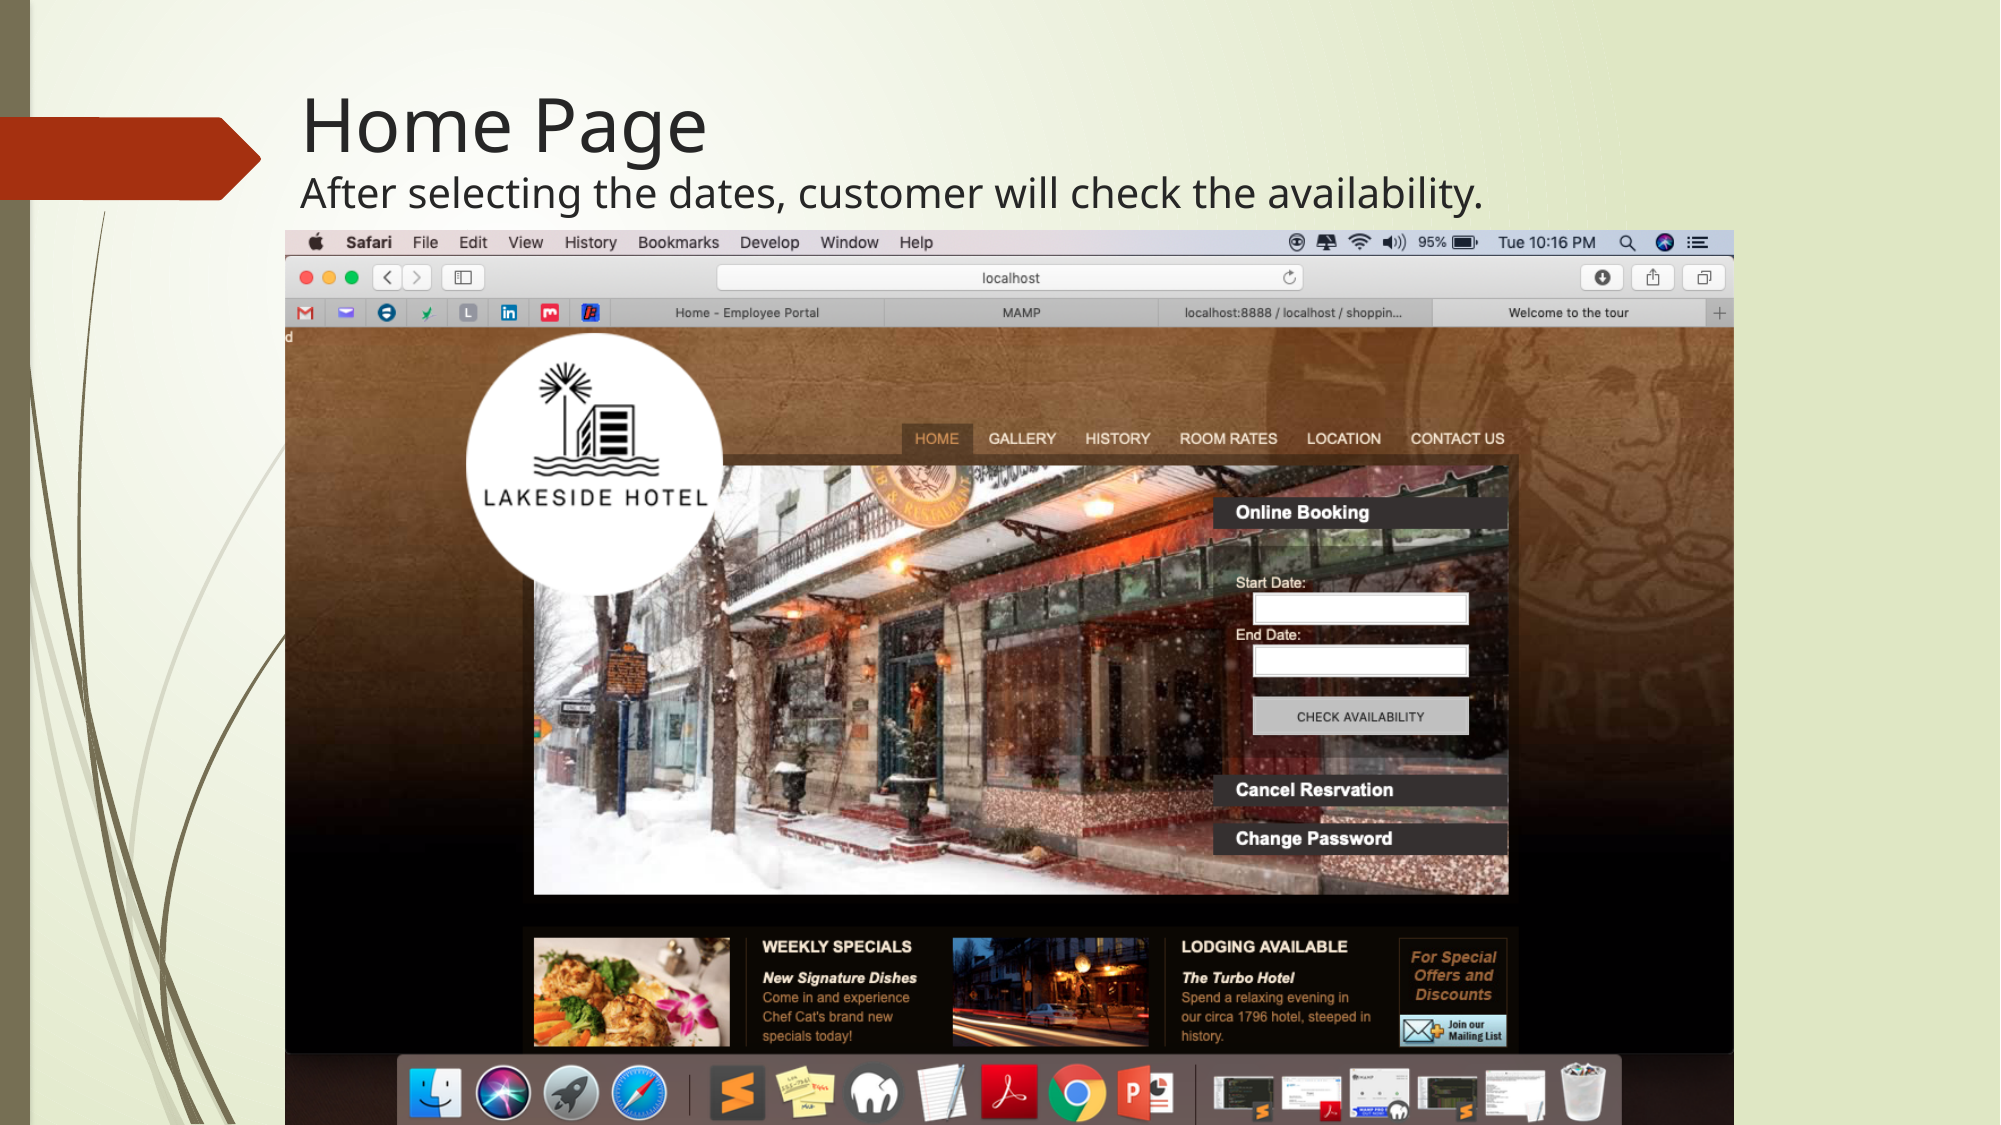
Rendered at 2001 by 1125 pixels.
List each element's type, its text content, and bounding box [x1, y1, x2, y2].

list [284, 230, 1734, 1125]
title Home Page After selecting the dates, customer will check the availability. [285, 69, 1748, 280]
